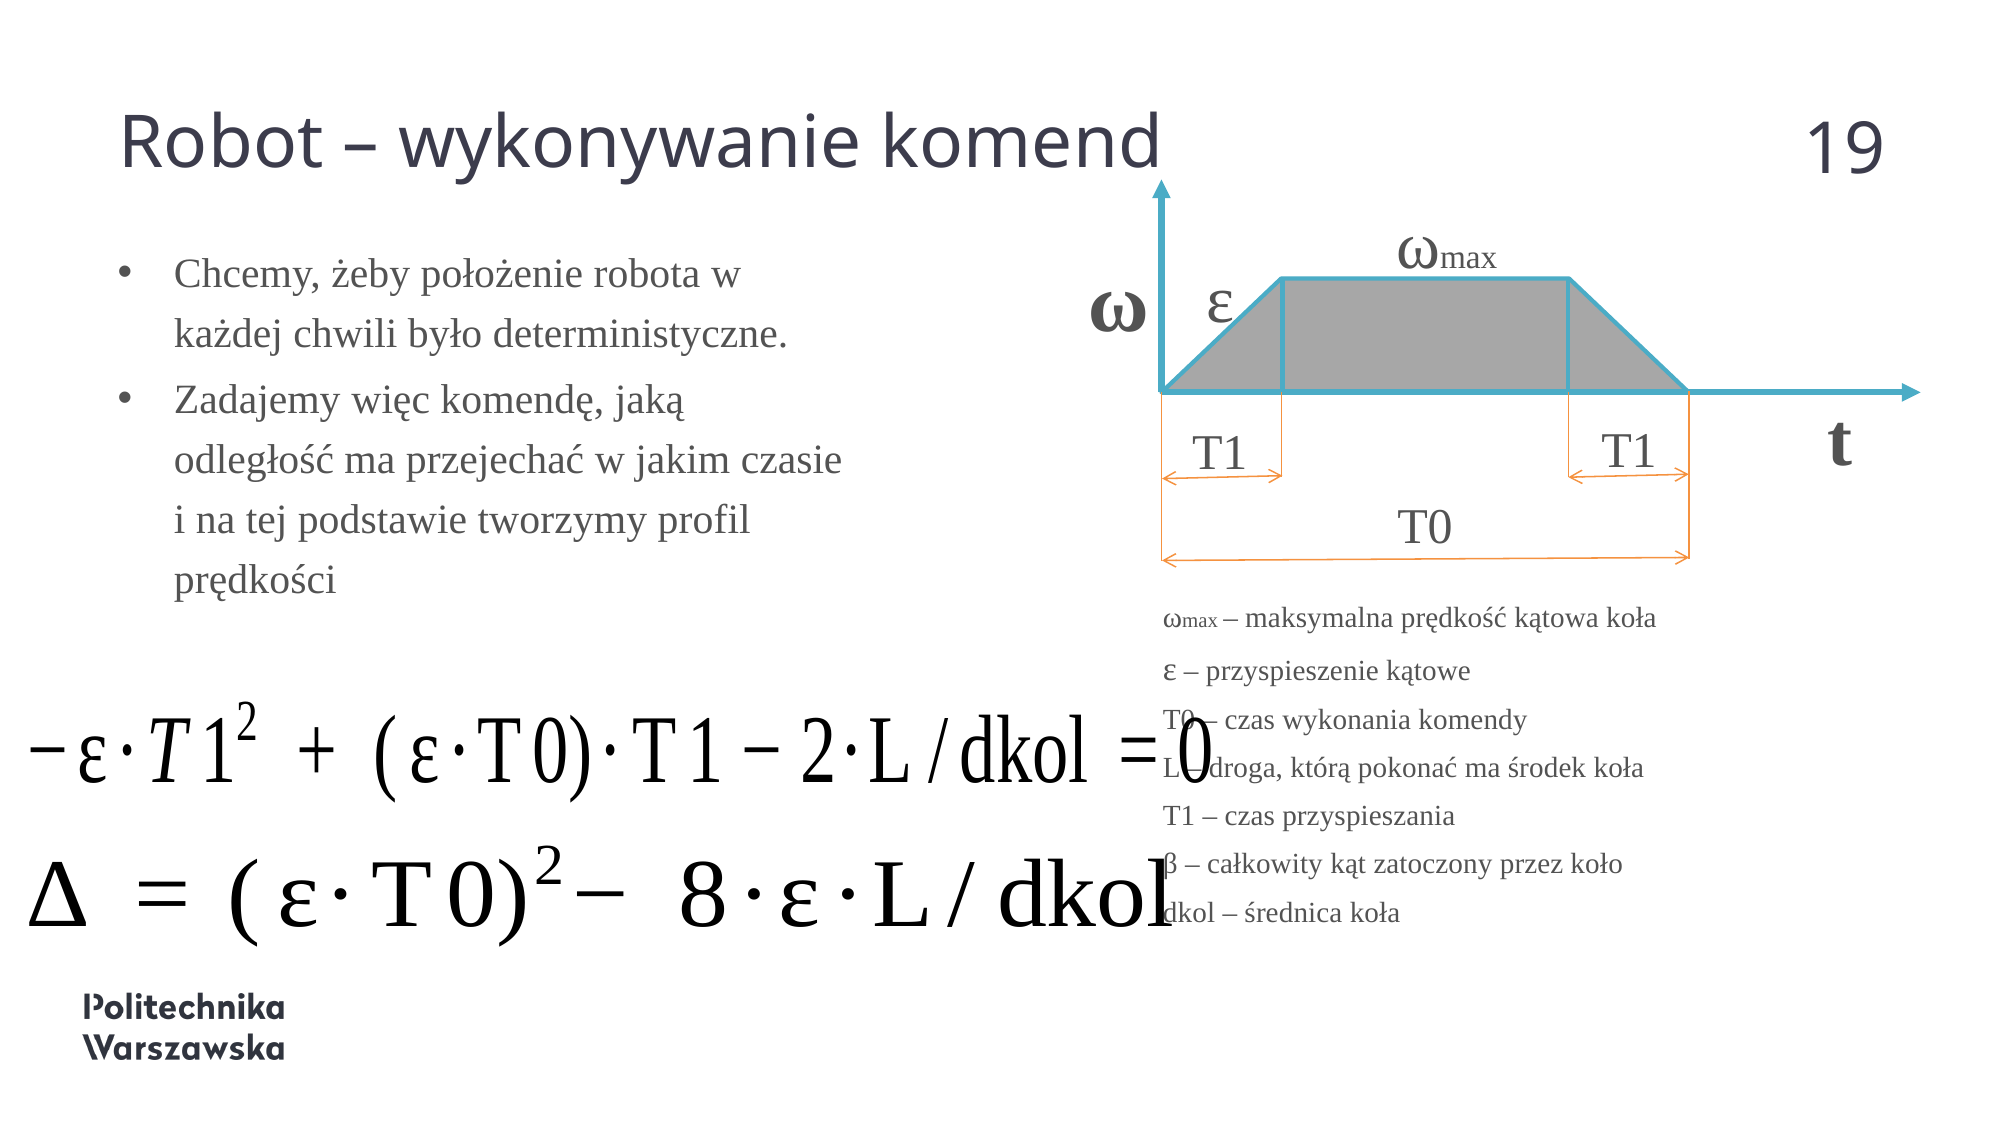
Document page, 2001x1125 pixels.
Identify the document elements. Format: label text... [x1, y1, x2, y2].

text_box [27, 685, 1217, 952]
text_box Chcemy, żeby położenie robota w każdej chwili było deterministyczne. Zadajemy więc komendę, jaką odległość ma przejechać w jakim czasie i na tej podstawie tworzymy profil prędkości [99, 217, 863, 621]
list Robot – wykonywanie komend [103, 69, 1775, 241]
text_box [1069, 167, 1921, 1024]
picture [82, 992, 284, 1060]
